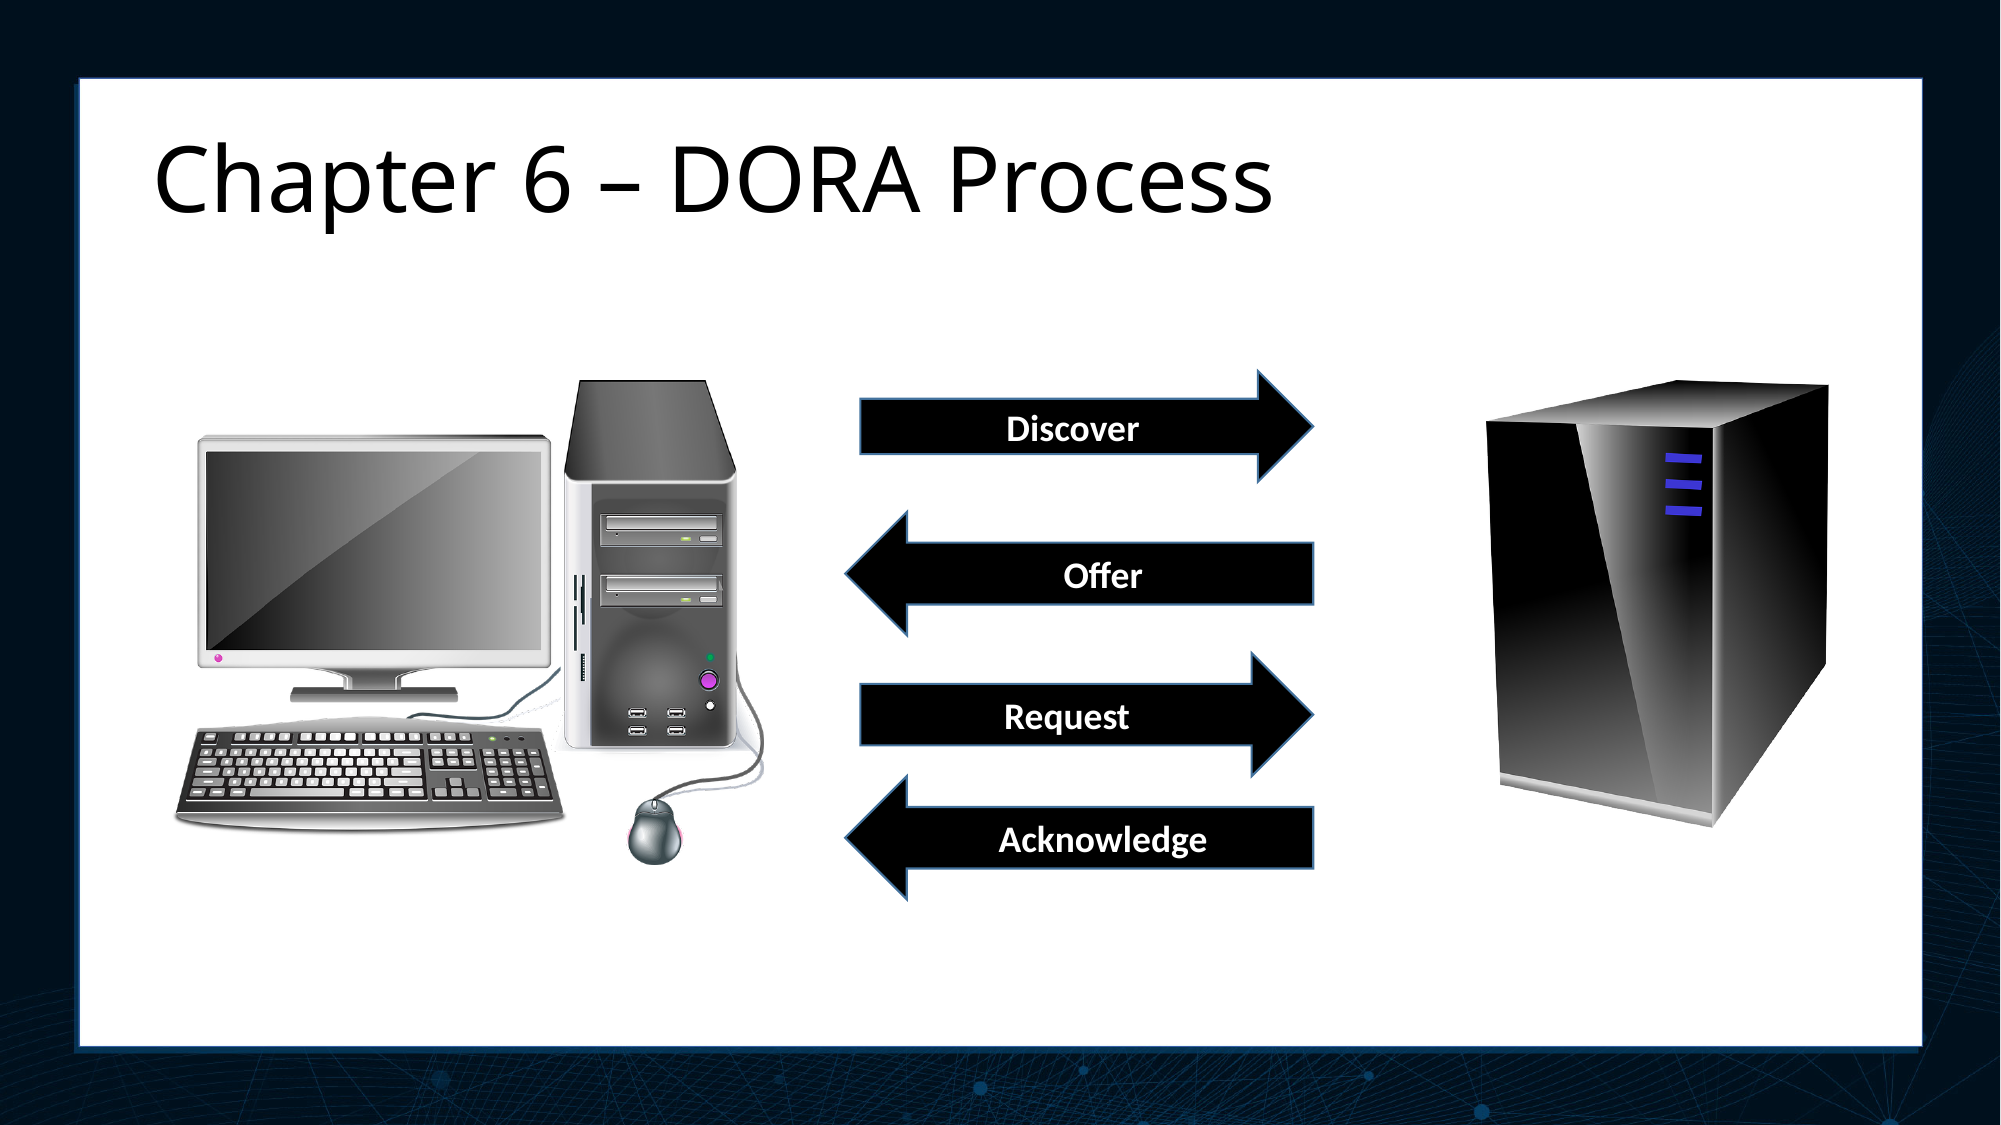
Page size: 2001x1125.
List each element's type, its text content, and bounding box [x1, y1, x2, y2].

picture [0, 0, 2001, 1125]
text_box Offer [843, 509, 1315, 638]
text_box Request [859, 650, 1315, 779]
text_box Acknowledge [843, 773, 1315, 902]
text_box Discover [859, 368, 1315, 485]
title Chapter 6 – DORA Process [137, 89, 1863, 278]
